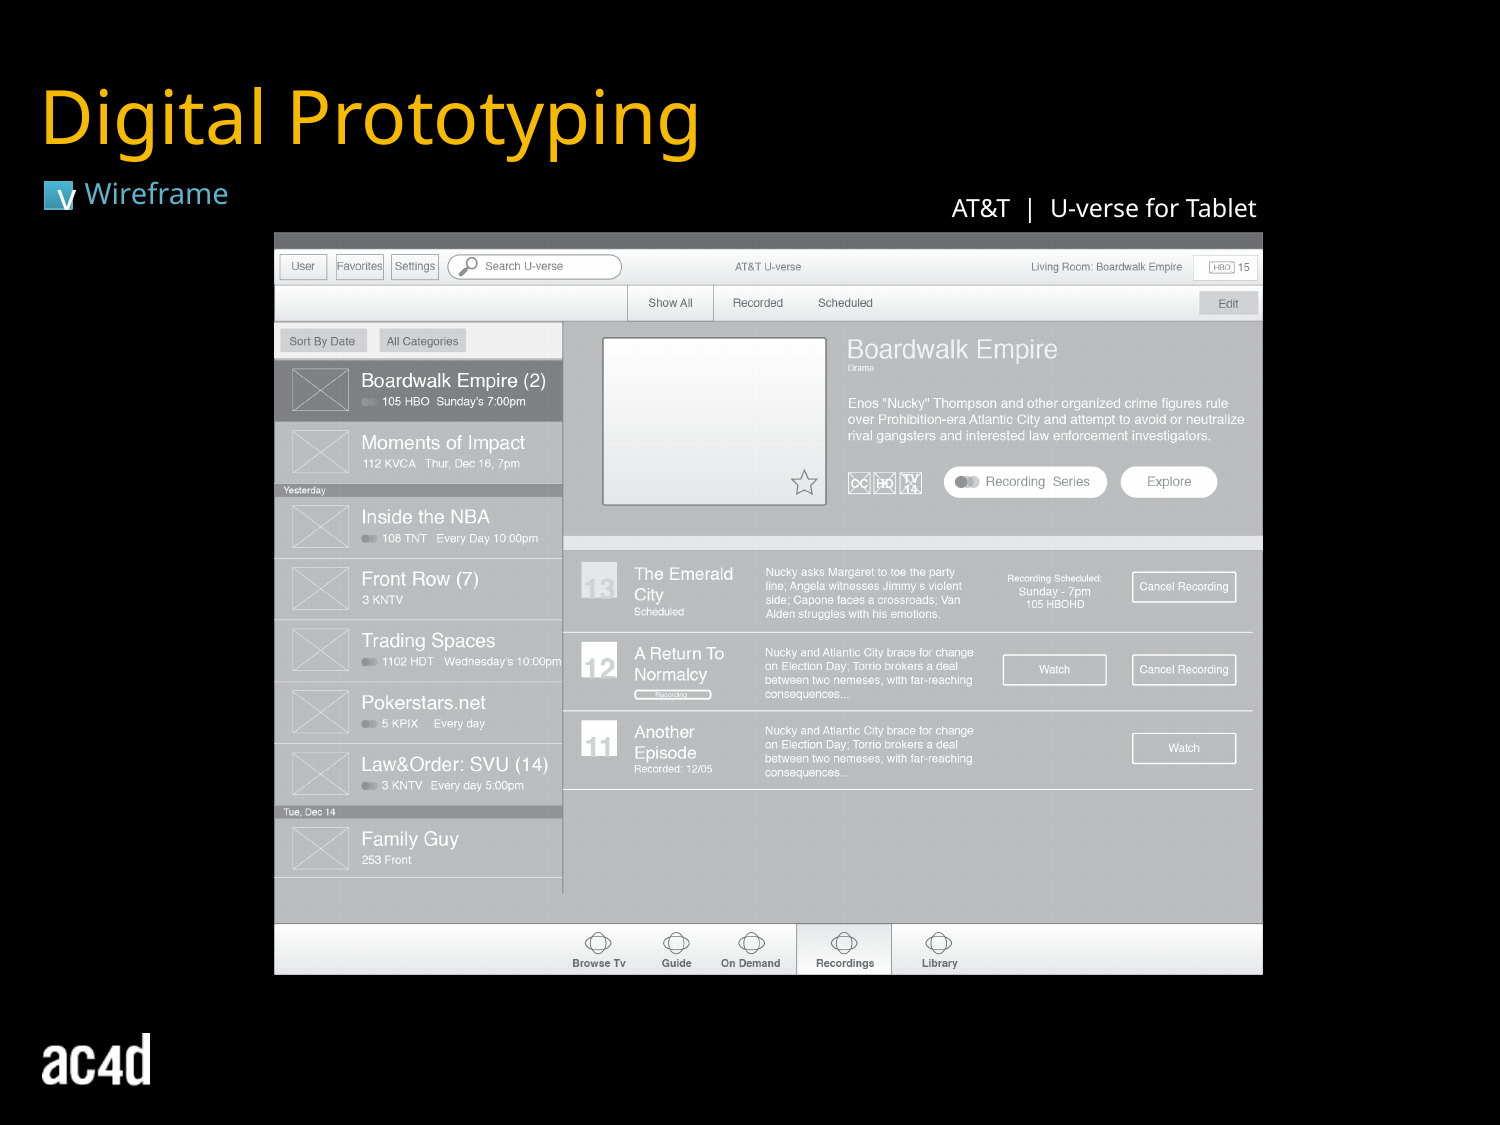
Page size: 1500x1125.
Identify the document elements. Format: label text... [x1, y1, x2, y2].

picture [42, 1033, 150, 1088]
text_box v [44, 181, 73, 210]
text_box Digital Prototyping [24, 62, 1356, 163]
picture [273, 231, 1263, 975]
text_box AT&T | U-verse for Tablet [798, 185, 1272, 230]
text_box Wireframe [69, 168, 244, 219]
